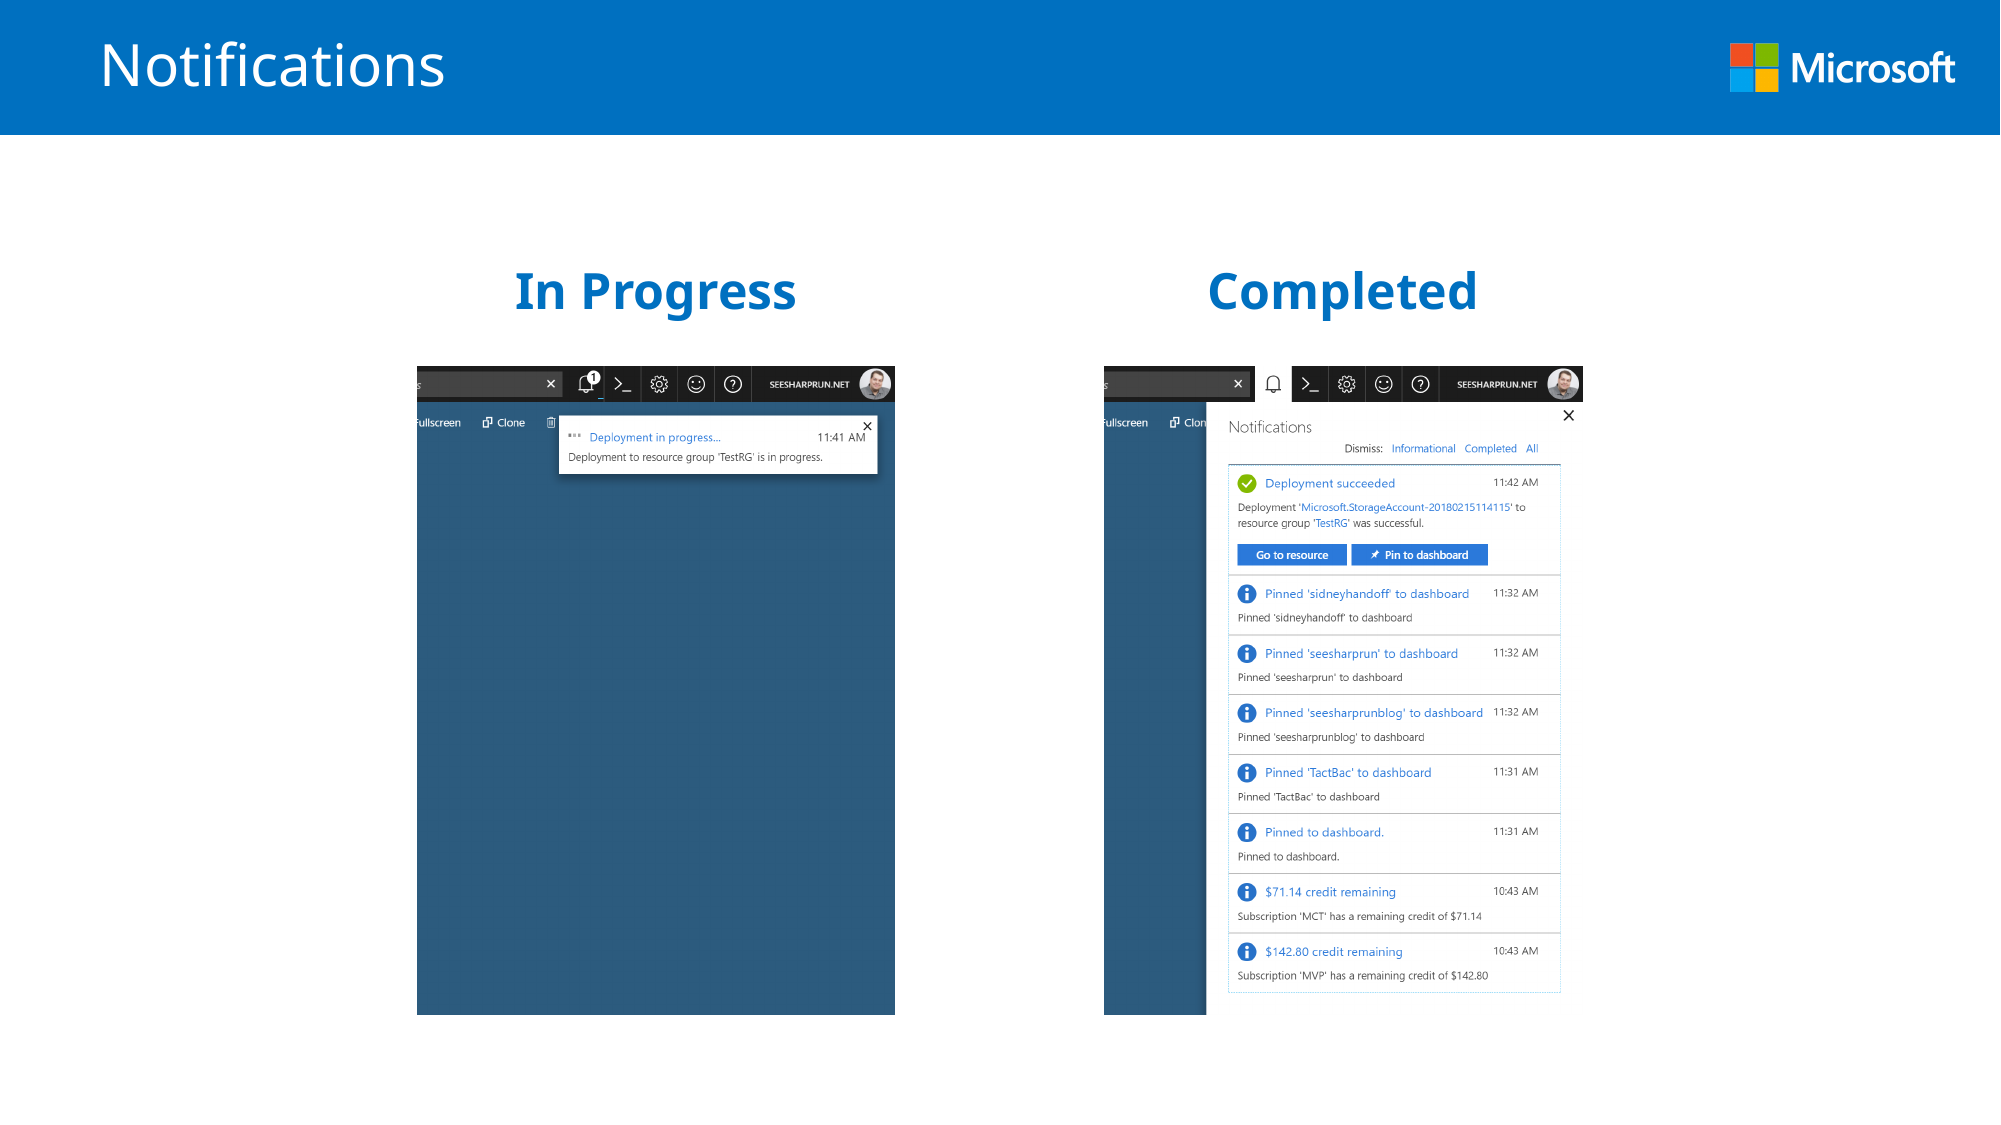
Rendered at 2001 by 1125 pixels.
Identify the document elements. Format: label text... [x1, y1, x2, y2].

text_box In Progress [324, 251, 988, 357]
picture [1901, 14, 1986, 121]
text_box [417, 365, 1583, 1015]
text_box Completed [1011, 251, 1675, 357]
title Notifications [99, 0, 1901, 136]
